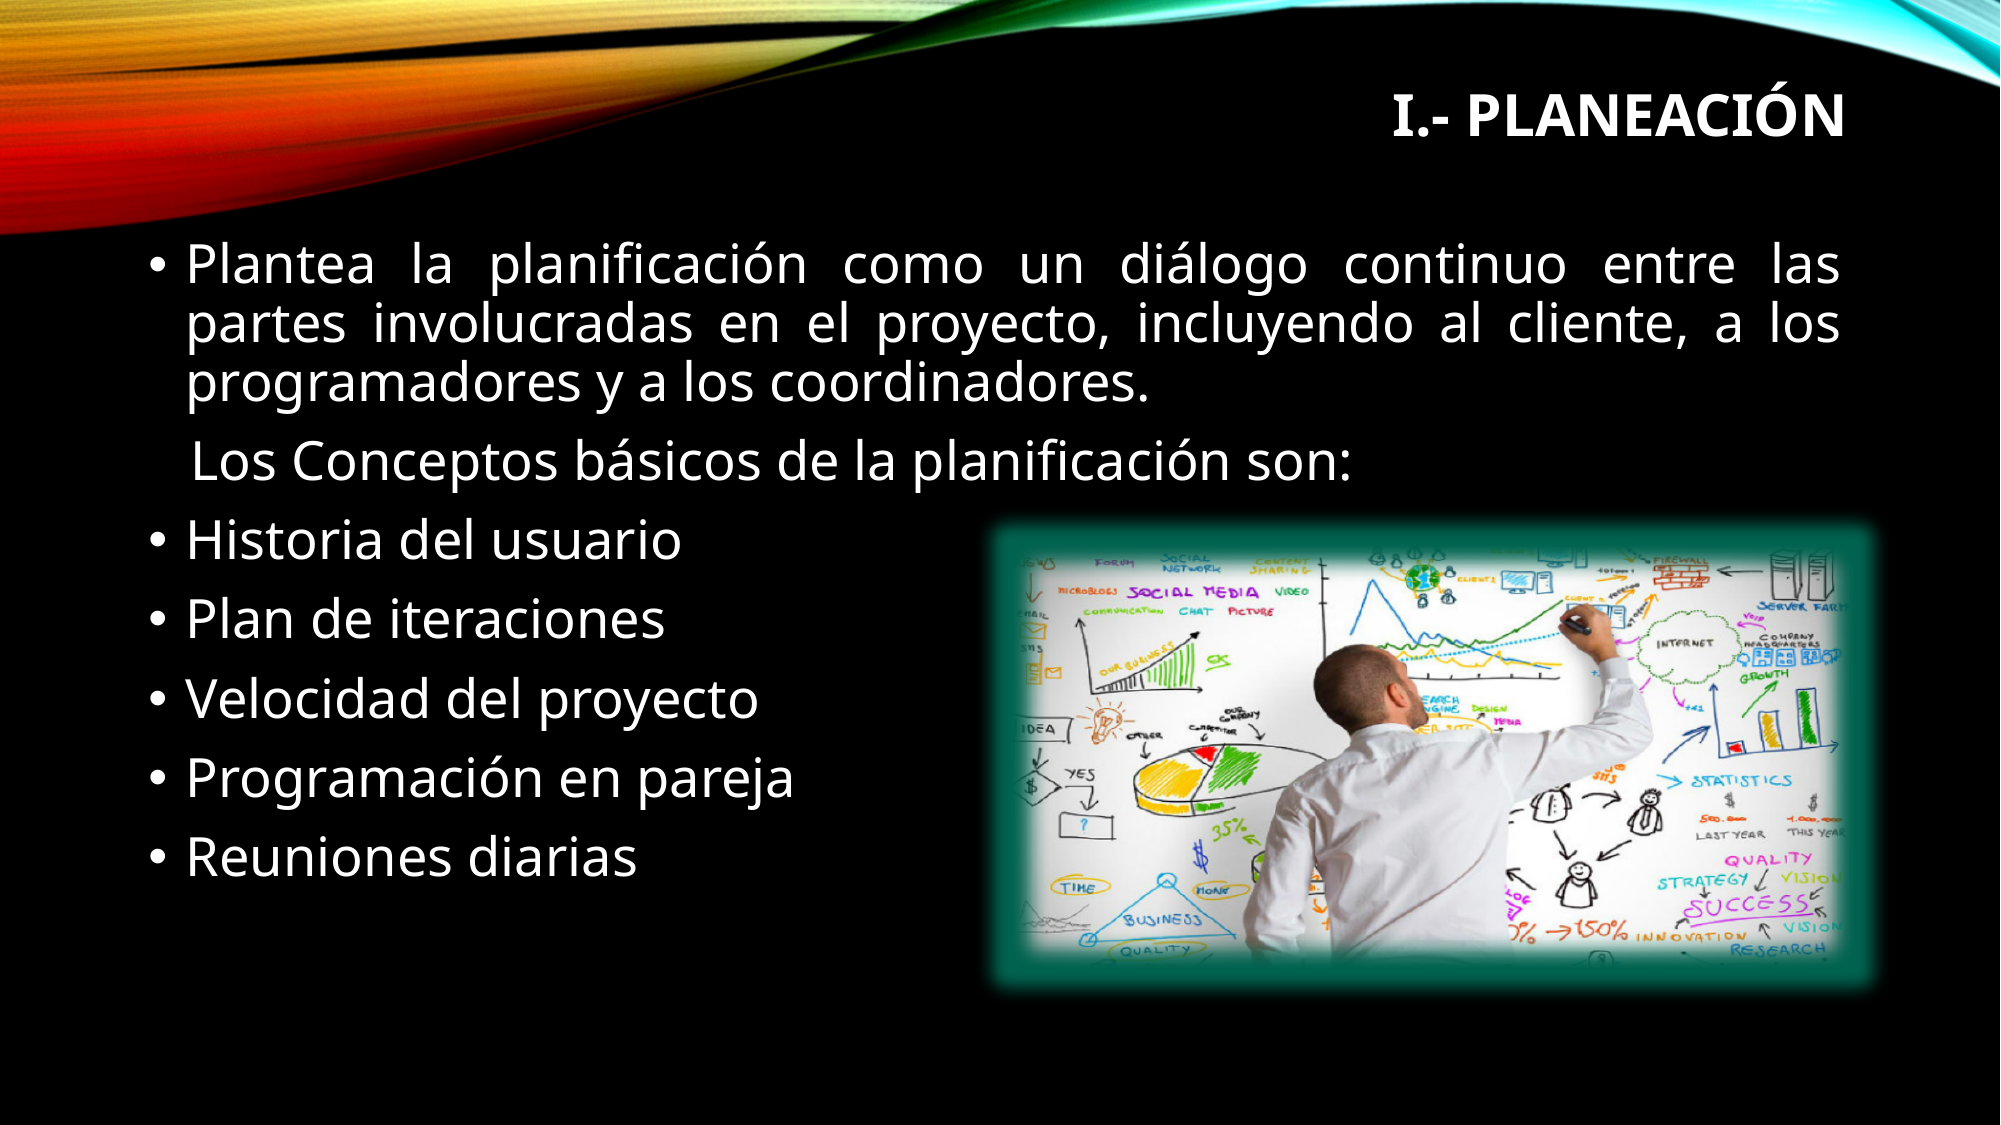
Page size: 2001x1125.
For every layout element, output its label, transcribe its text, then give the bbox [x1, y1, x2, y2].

list Plantea la planificación como un diálogo continuo entre las partes involucradas en el proyecto, incluyendo al cliente, a los programadores y a los coordinadores. Los Conceptos básicos de la planificación son: Historia del usuario Plan de iteraciones Velocidad del proyecto Programación en pareja Reuniones diarias [133, 229, 1859, 989]
title I.- PLANEACIÓN [137, 59, 1863, 176]
picture [0, 0, 2000, 237]
picture [1009, 541, 1855, 969]
